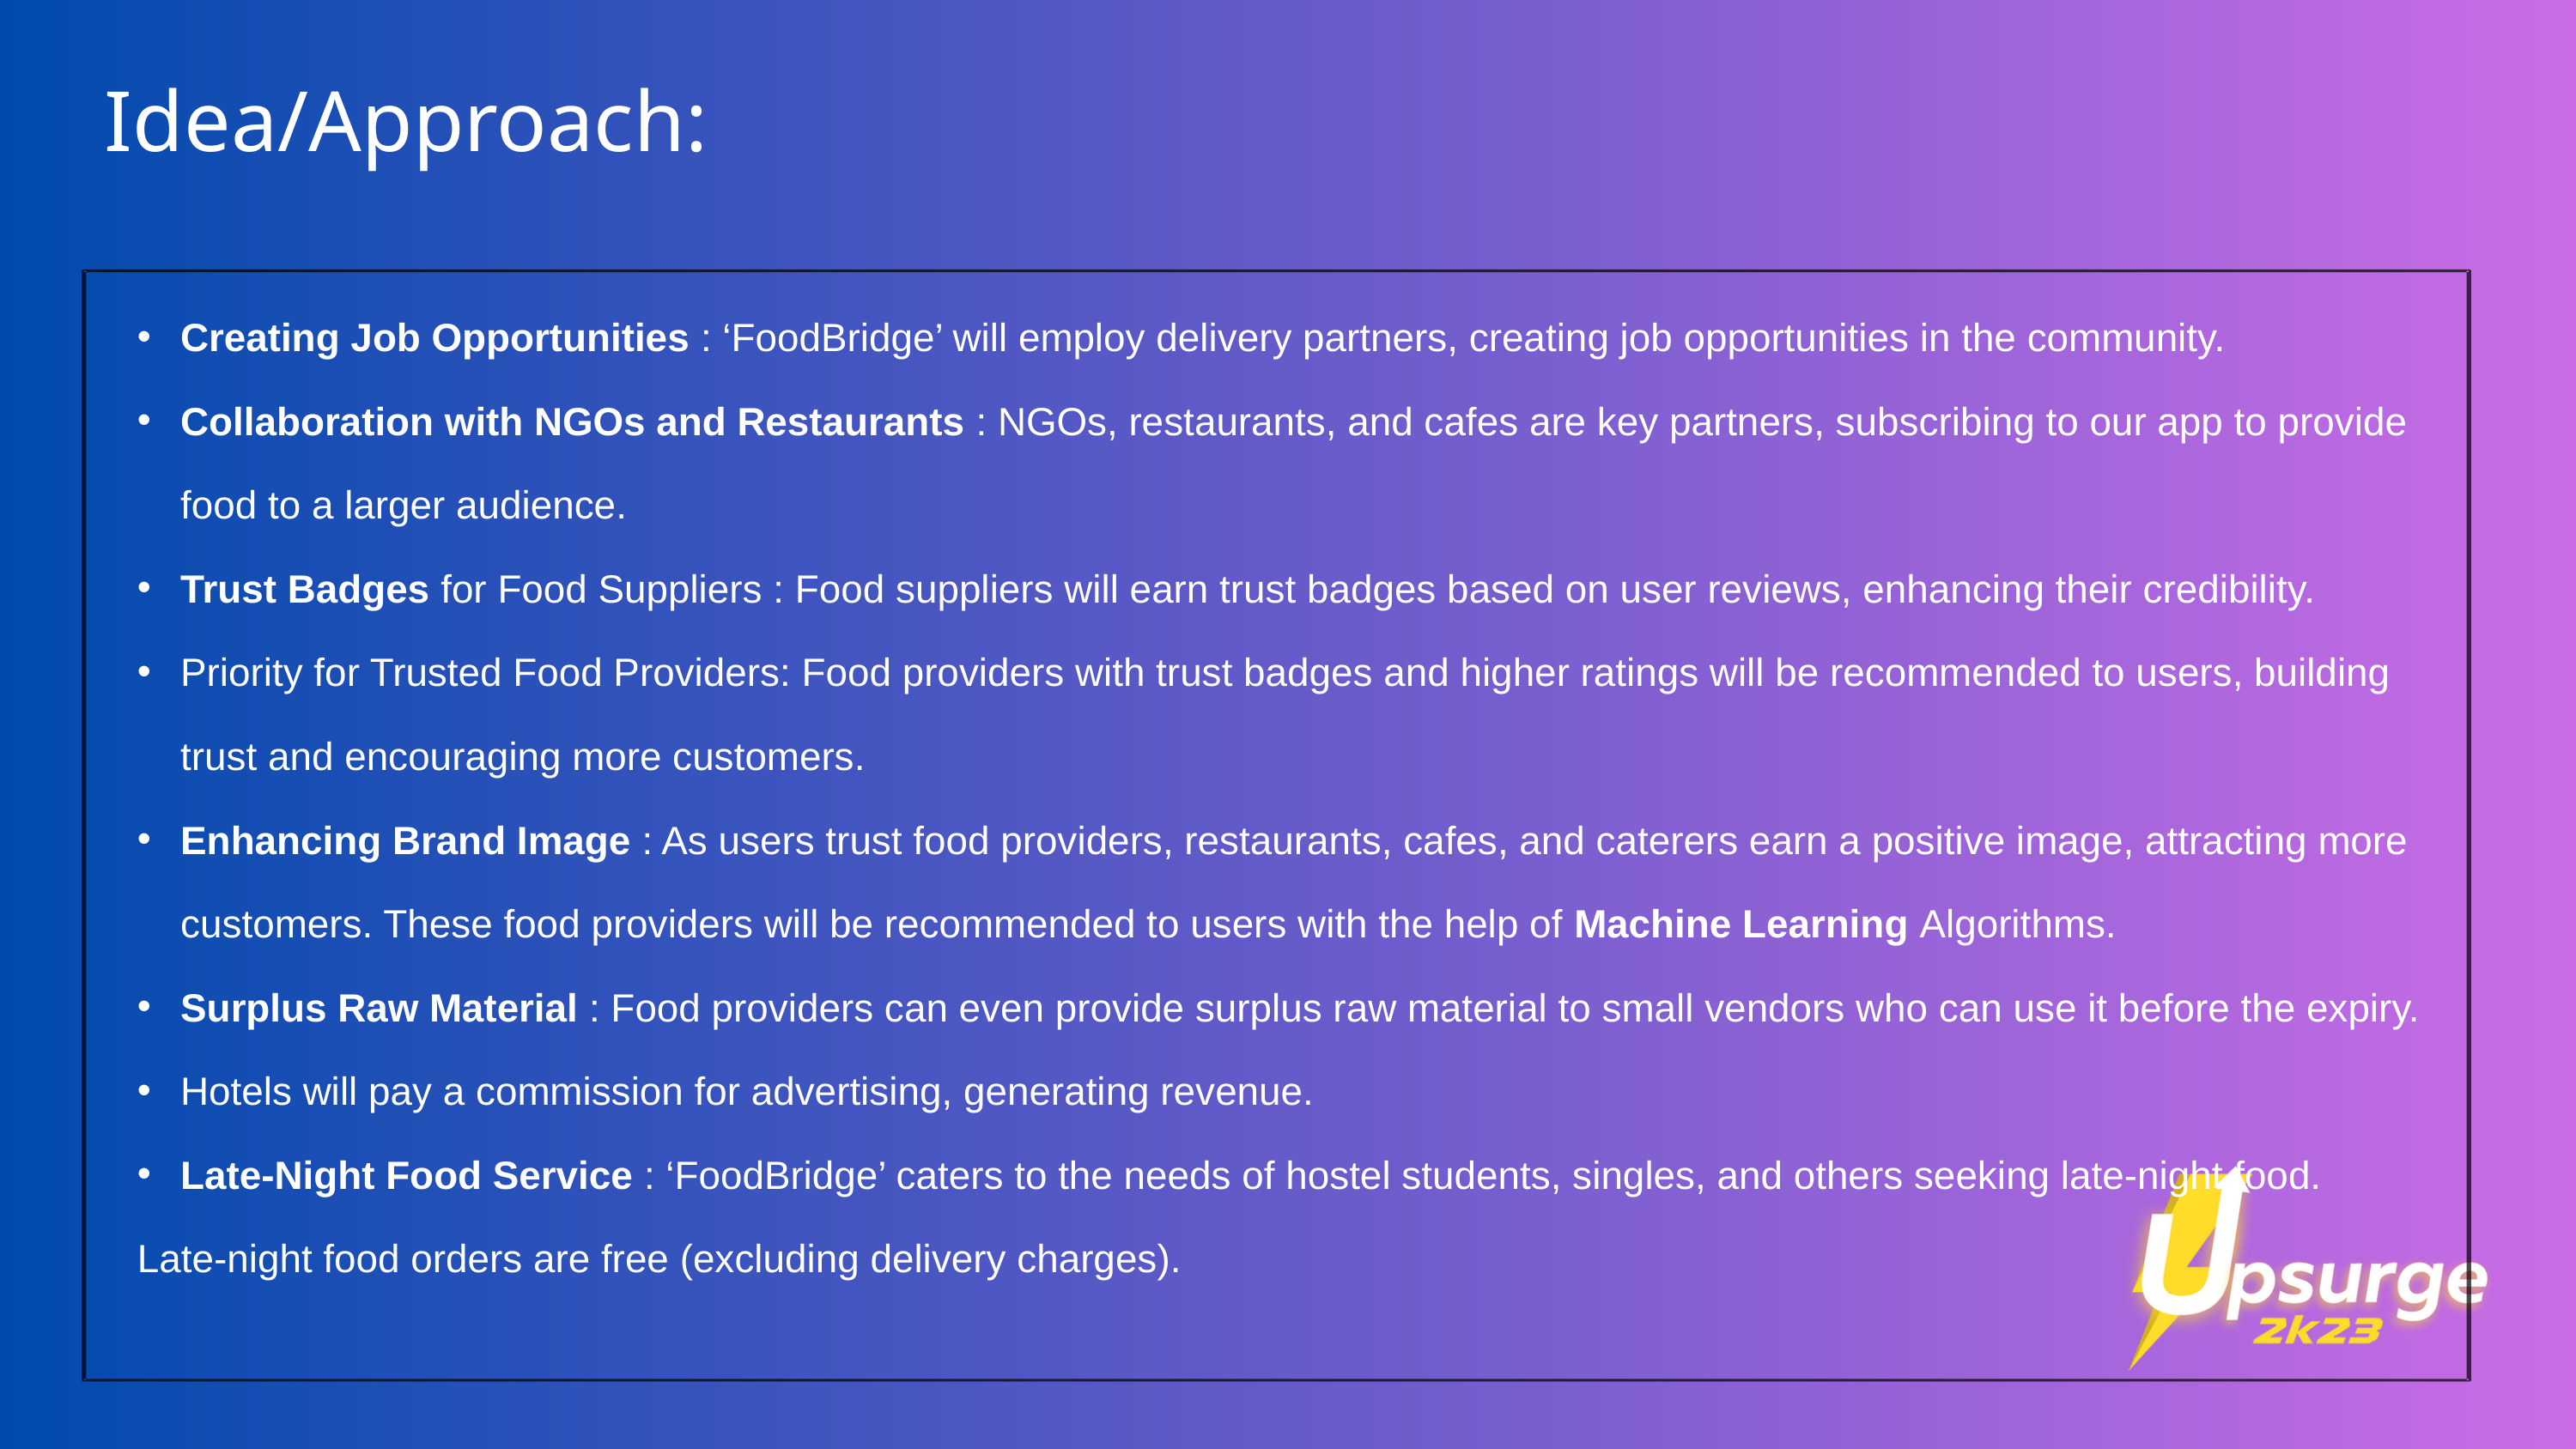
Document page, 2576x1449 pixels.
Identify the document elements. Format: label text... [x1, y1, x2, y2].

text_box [81, 269, 2472, 1382]
text_box [2098, 1162, 2511, 1408]
text_box Idea/Approach: [104, 68, 1548, 168]
